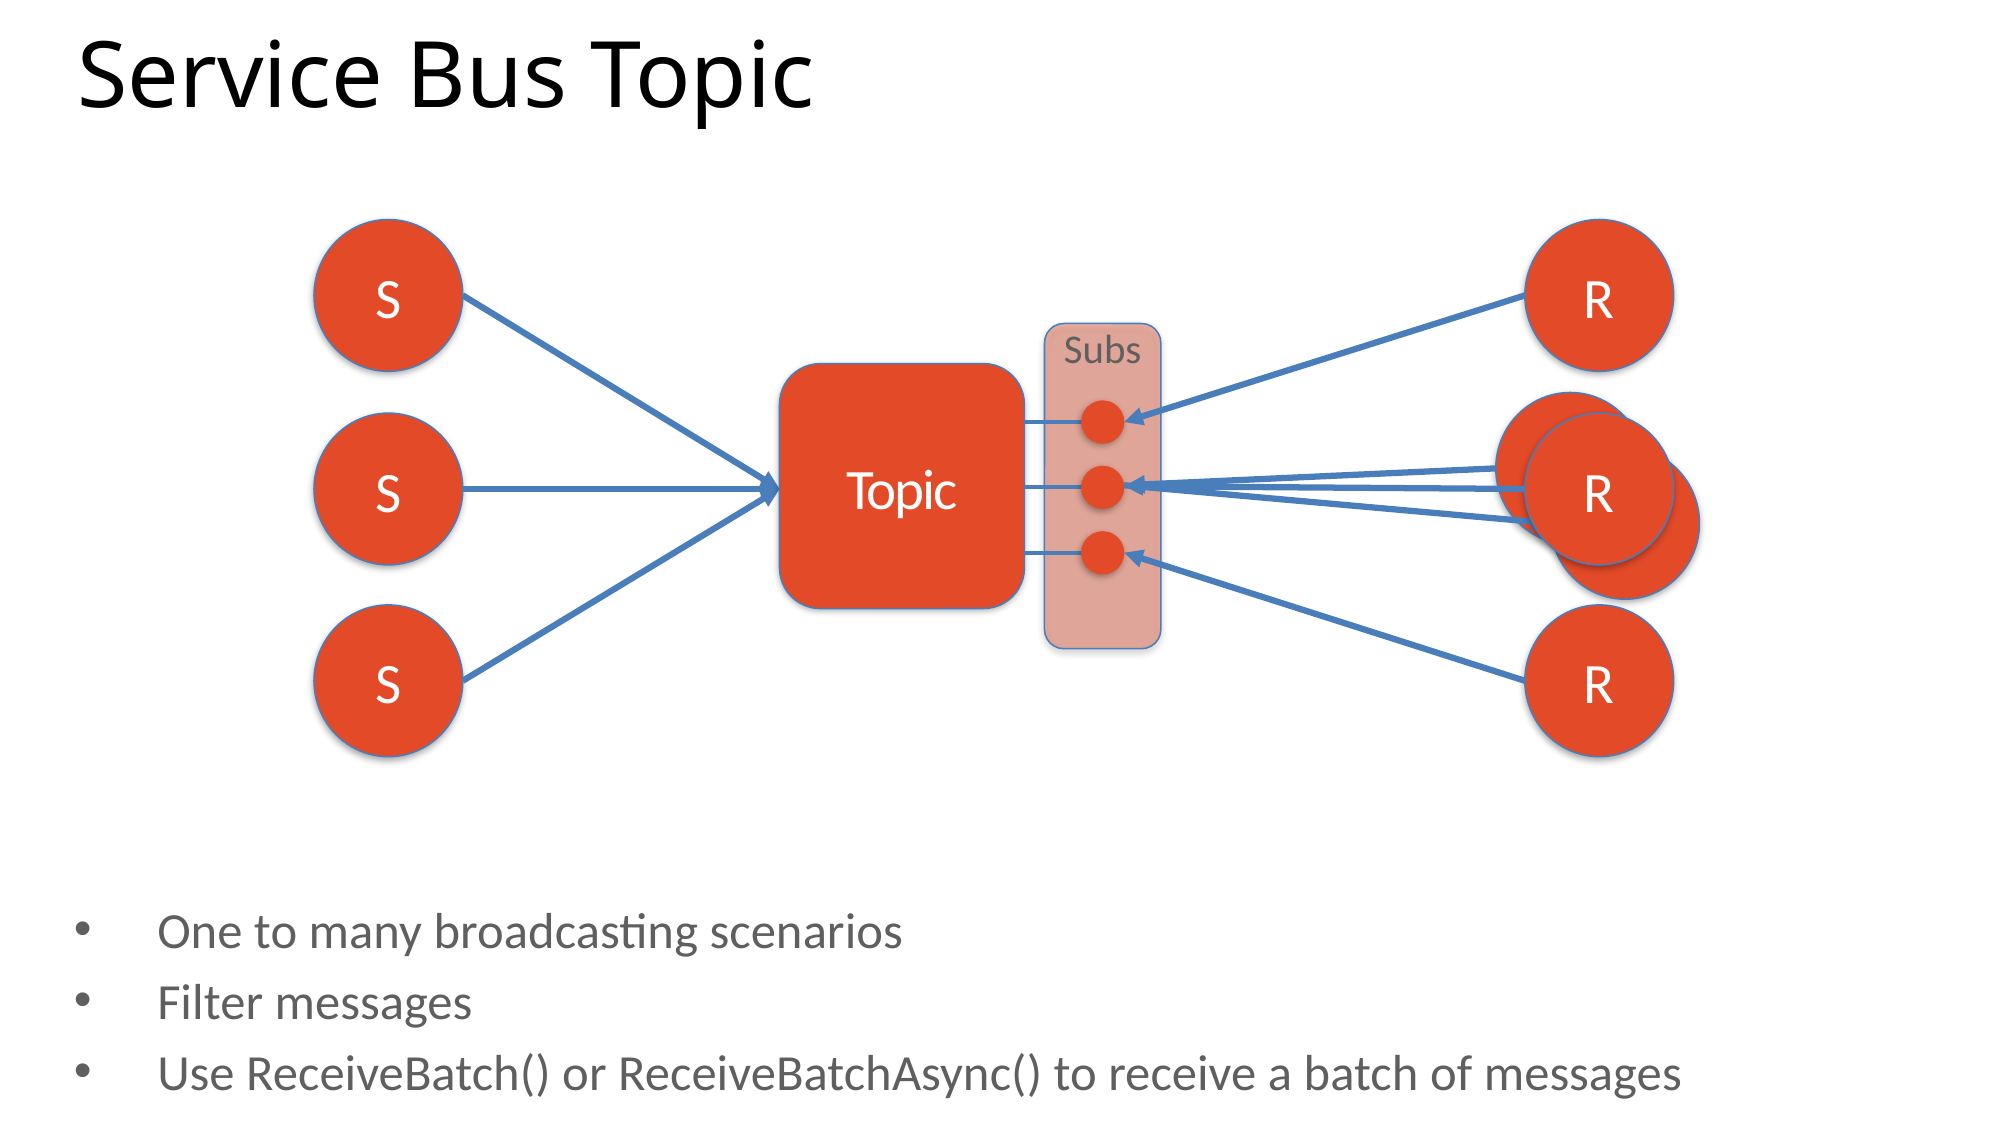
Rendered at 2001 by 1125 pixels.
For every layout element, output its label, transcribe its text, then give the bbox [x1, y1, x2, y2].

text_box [1123, 392, 1700, 600]
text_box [313, 219, 780, 757]
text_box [1123, 607, 1674, 757]
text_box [1123, 412, 1674, 566]
title Service Bus Topic [62, 29, 1953, 205]
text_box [1123, 219, 1674, 391]
text_box One to many broadcasting scenarios Filter messages Use ReceiveBatch() or ReceiveBatchAsync() to receive a batch of messages [44, 874, 1946, 1125]
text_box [779, 314, 1118, 649]
